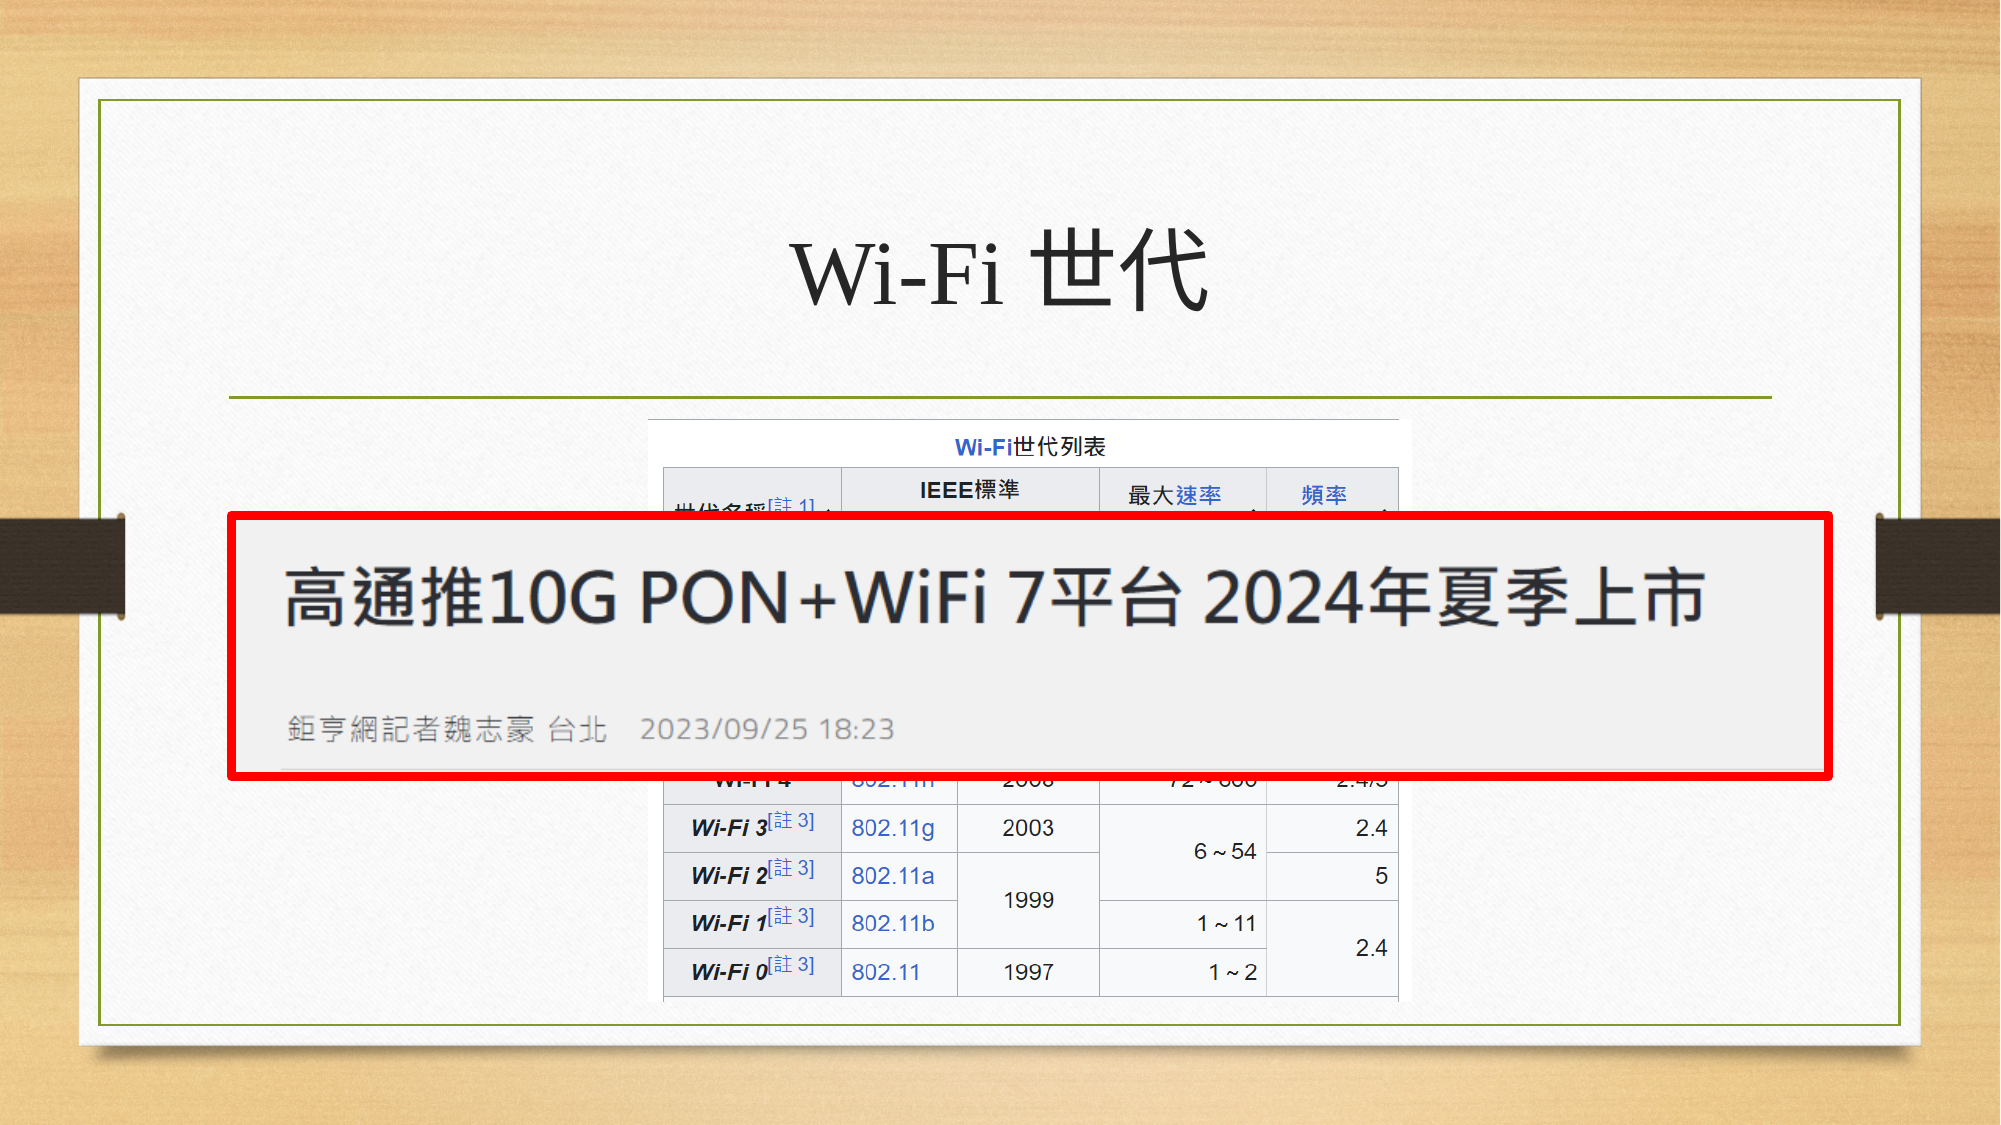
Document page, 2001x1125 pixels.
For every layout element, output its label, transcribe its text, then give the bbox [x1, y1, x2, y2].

title Wi-Fi世代 [212, 161, 1788, 375]
picture [0, 0, 2001, 1125]
